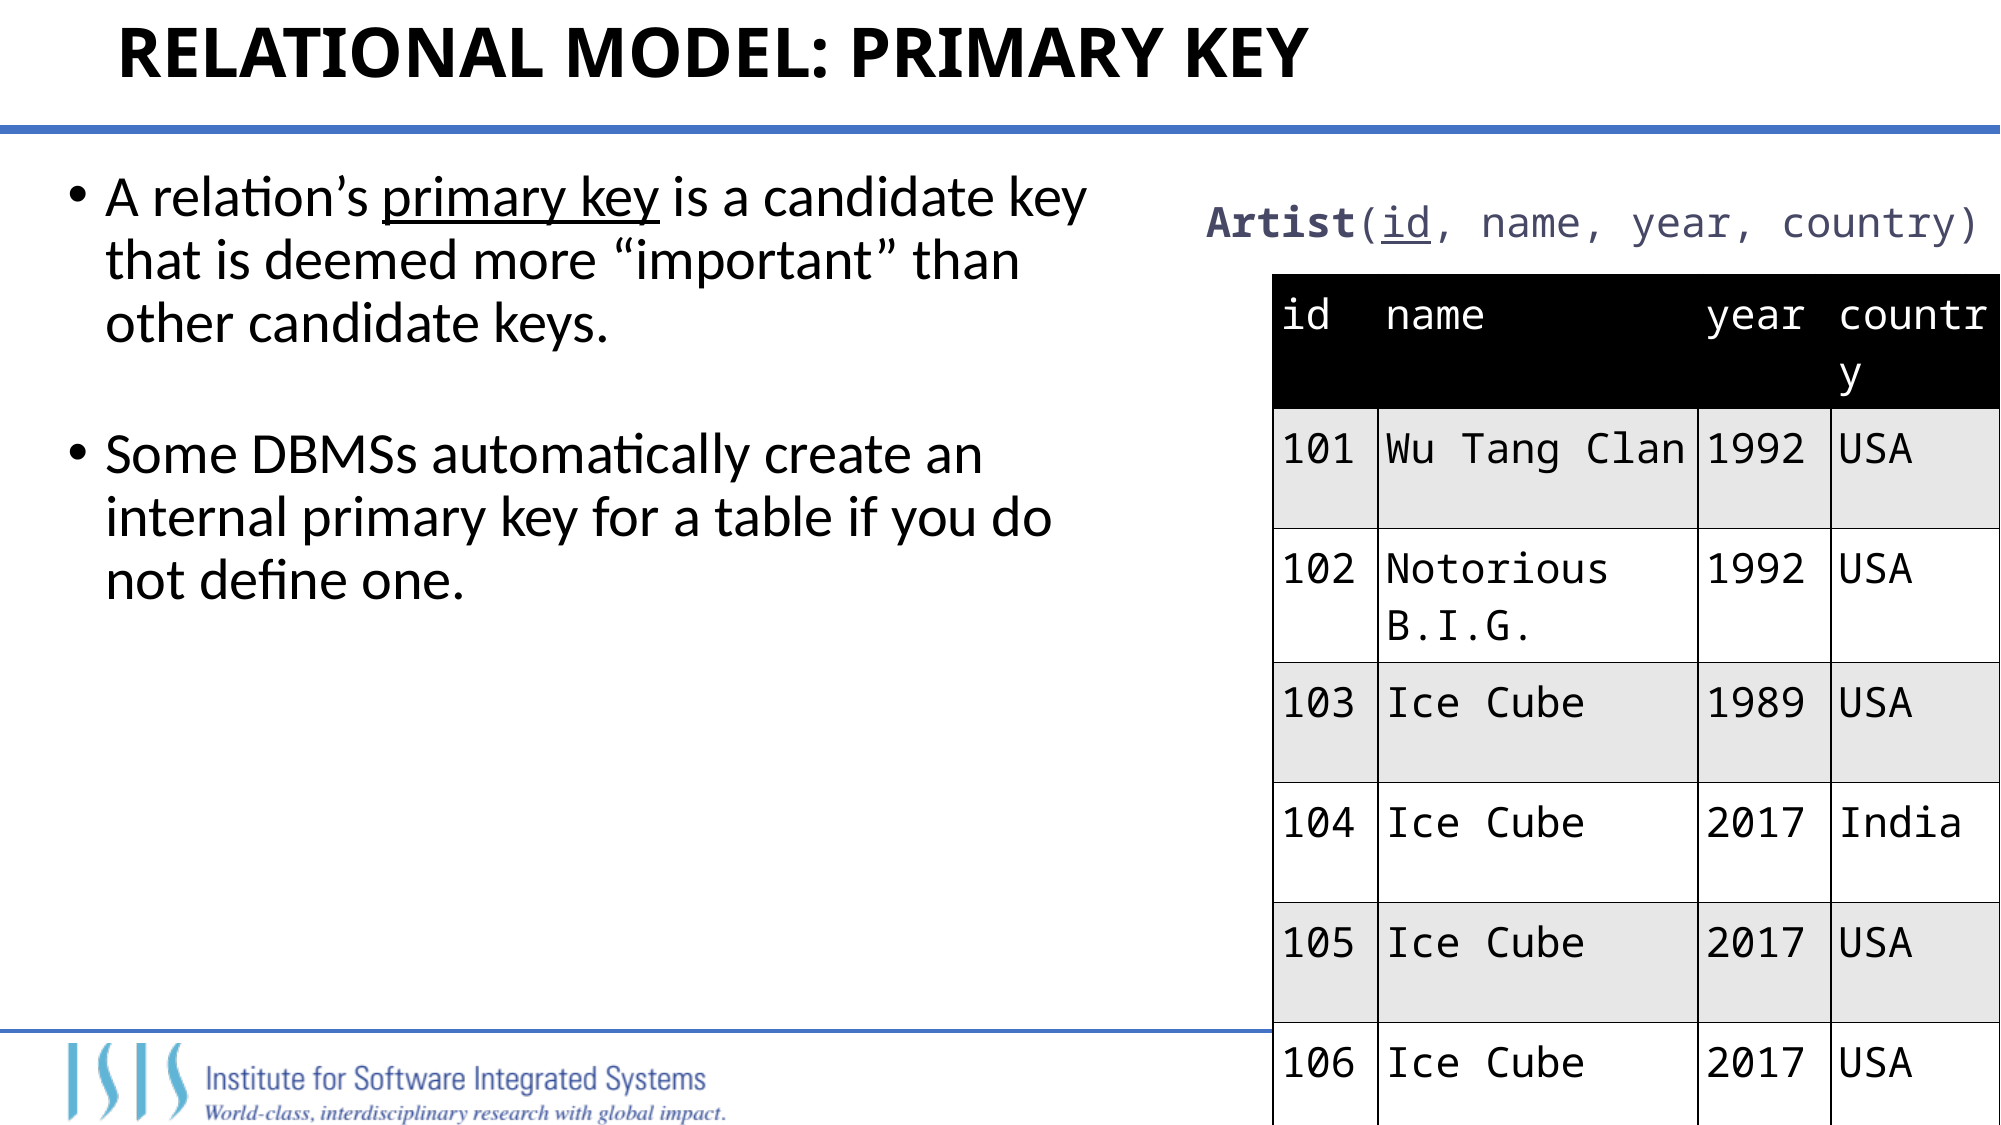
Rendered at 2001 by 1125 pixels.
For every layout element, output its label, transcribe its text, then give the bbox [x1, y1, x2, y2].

table_cell Notorious B.I.G. [1379, 529, 1697, 662]
table_cell Wu Tang Clan [1379, 409, 1697, 528]
table_cell 103 [1274, 663, 1377, 782]
table_cell 2017 [1699, 1023, 1830, 1125]
table_cell 104 [1274, 783, 1377, 902]
table_cell 1992 [1699, 409, 1830, 528]
table_header name [1379, 275, 1697, 408]
list A relation’s primary key is a candidate key that is deemed more “important” than other candidate keys. Some DBMSs automatically create an internal primary key for a table if you do not define one. [52, 158, 1116, 1023]
title RELATIONAL MODEL: PRIMARY KEY [101, 10, 1904, 101]
table_cell Ice Cube [1379, 1023, 1697, 1125]
table_header id [1274, 275, 1377, 408]
table_header country [1832, 275, 1999, 408]
table_cell Ice Cube [1379, 903, 1697, 1022]
table_cell USA [1832, 903, 1999, 1022]
table_cell India [1832, 783, 1999, 902]
table_cell Ice Cube [1379, 663, 1697, 782]
table_cell 1989 [1699, 663, 1830, 782]
table_cell 101 [1274, 409, 1377, 528]
table_cell 105 [1274, 903, 1377, 1022]
table_cell 106 [1274, 1023, 1377, 1125]
table_cell Ice Cube [1379, 783, 1697, 902]
table_cell USA [1832, 409, 1999, 528]
table_cell 102 [1274, 529, 1377, 662]
table_cell USA [1832, 1023, 1999, 1125]
table_header year [1699, 275, 1830, 408]
table_cell USA [1832, 529, 1999, 662]
table_cell 2017 [1699, 783, 1830, 902]
table_cell 2017 [1699, 903, 1830, 1022]
table_cell 1992 [1699, 529, 1830, 662]
table_cell USA [1832, 663, 1999, 782]
text_box Artist(id, name, year, country) [1191, 188, 1996, 254]
